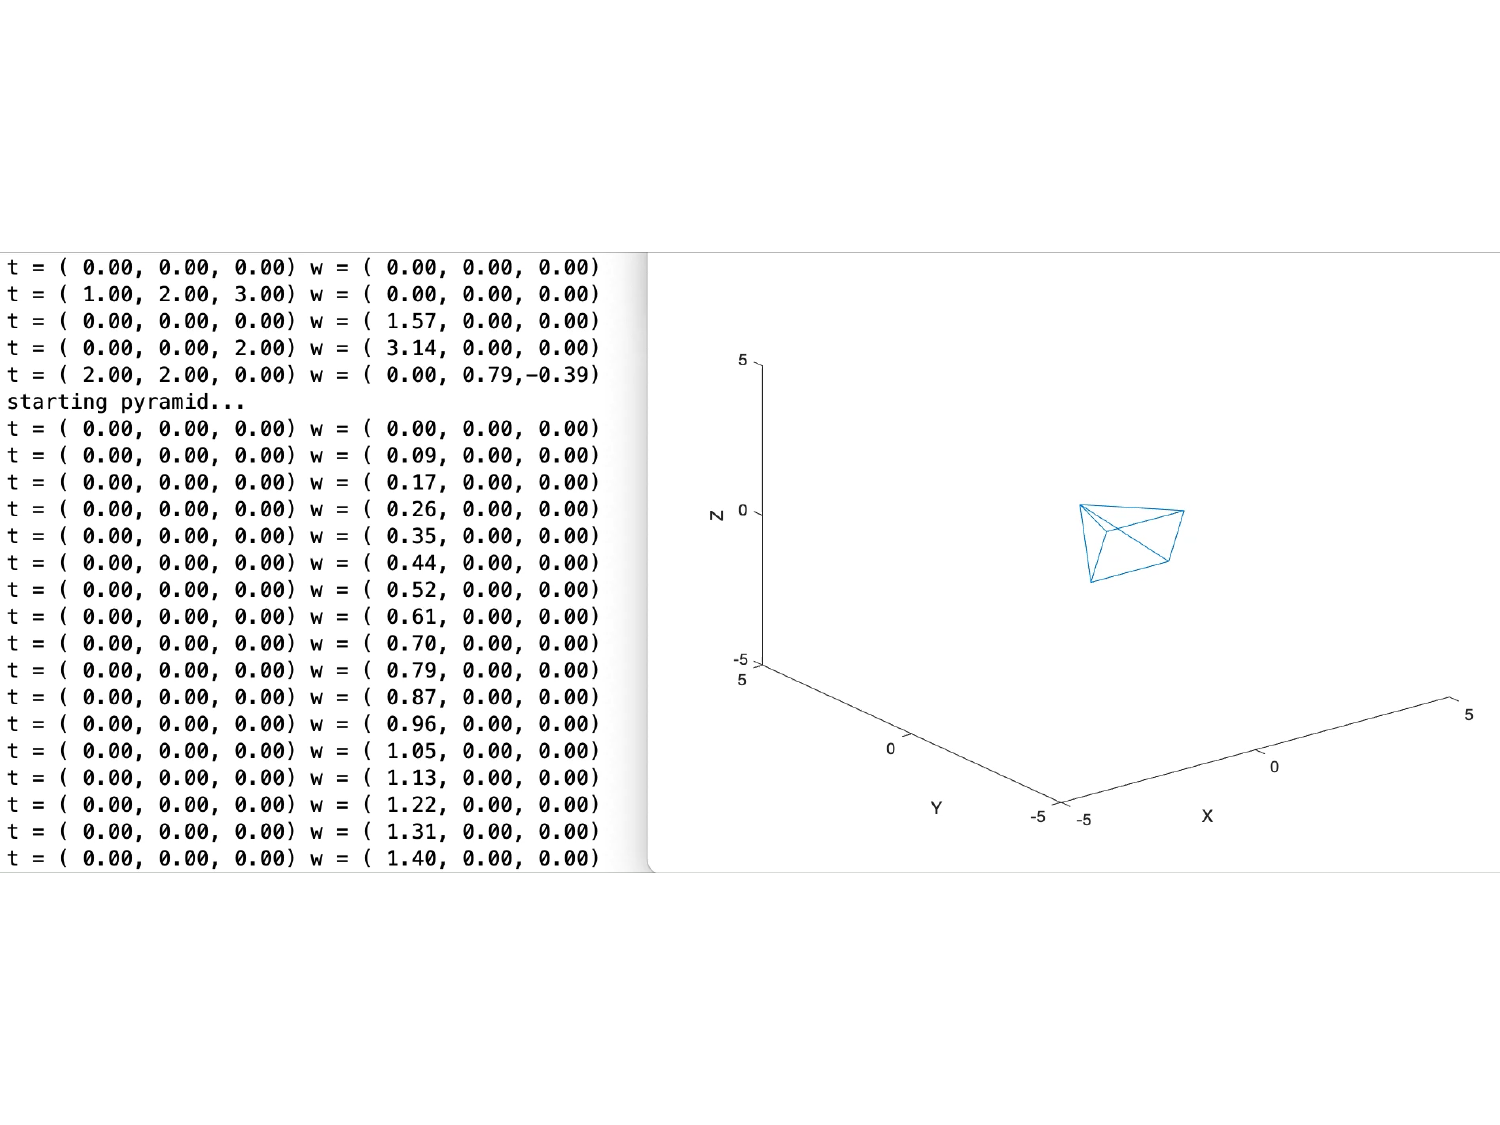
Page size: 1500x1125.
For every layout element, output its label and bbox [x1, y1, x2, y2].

text_box [0, 251, 1500, 874]
